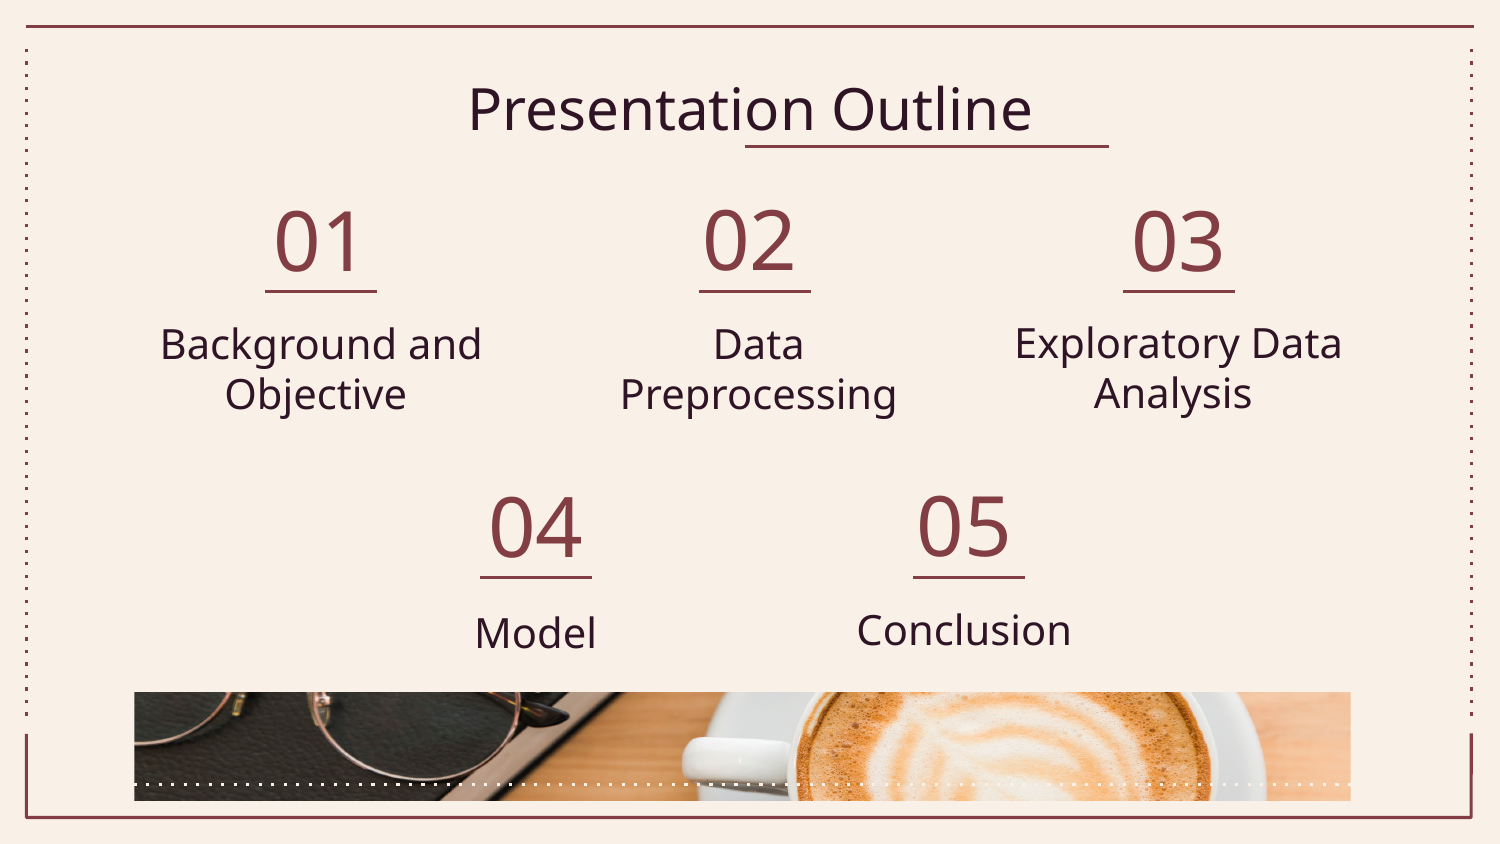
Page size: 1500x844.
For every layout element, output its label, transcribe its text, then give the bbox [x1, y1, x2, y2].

subtitle Exploratory Data Analysis [975, 301, 1382, 365]
picture [134, 785, 1351, 801]
subtitle Model [332, 591, 739, 656]
title 03 [1047, 172, 1311, 281]
title 05 [832, 458, 1096, 567]
subtitle Background and Objective [118, 302, 525, 367]
subtitle Data Preprocessing [555, 302, 962, 367]
subtitle Conclusion [761, 589, 1168, 653]
picture [134, 692, 1351, 783]
title 04 [404, 459, 668, 568]
title 02 [618, 171, 882, 281]
title 01 [189, 172, 453, 281]
title Presentation Outline [118, 56, 1382, 151]
